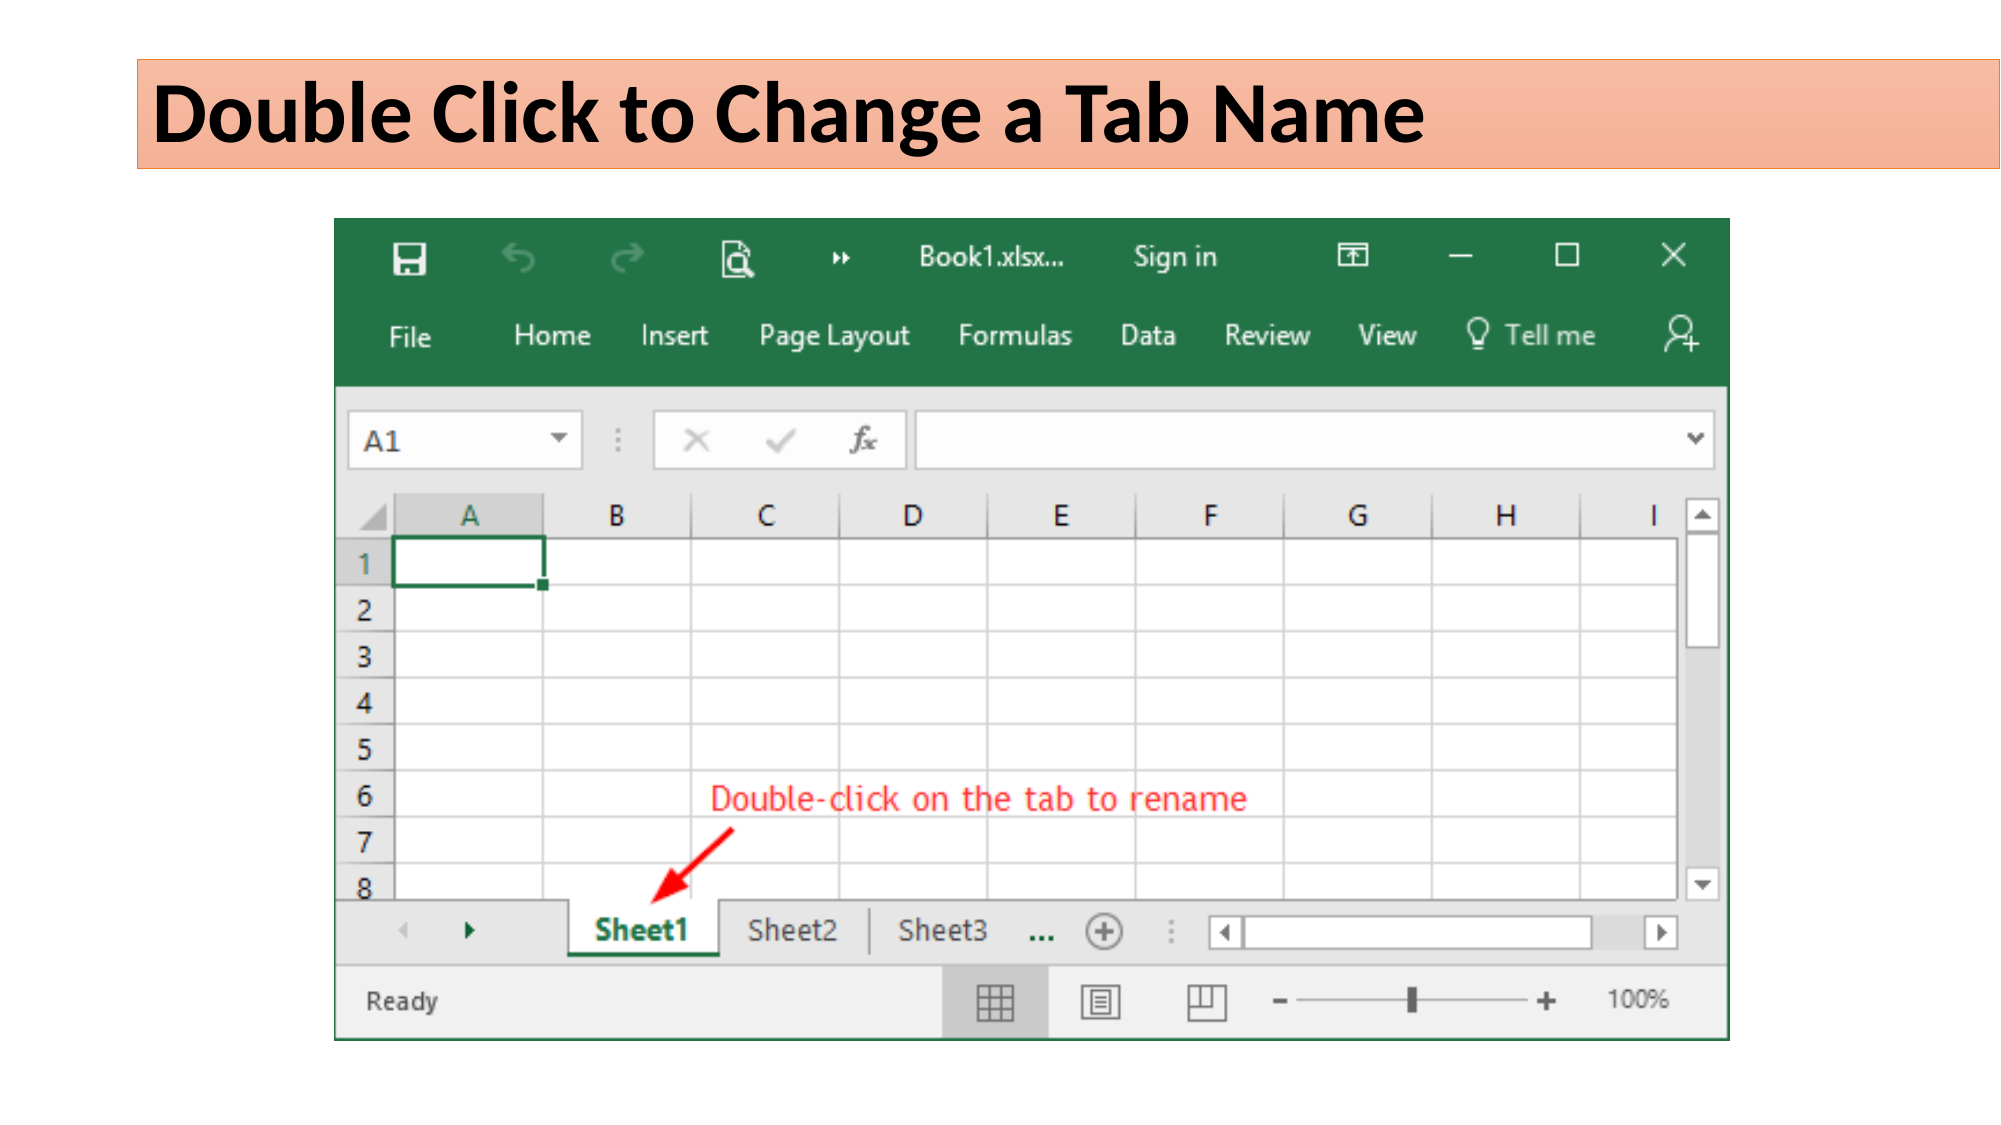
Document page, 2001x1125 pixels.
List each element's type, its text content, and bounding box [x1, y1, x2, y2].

title Double Click to Change a Tab Name [137, 59, 2000, 169]
picture [334, 218, 1730, 1041]
